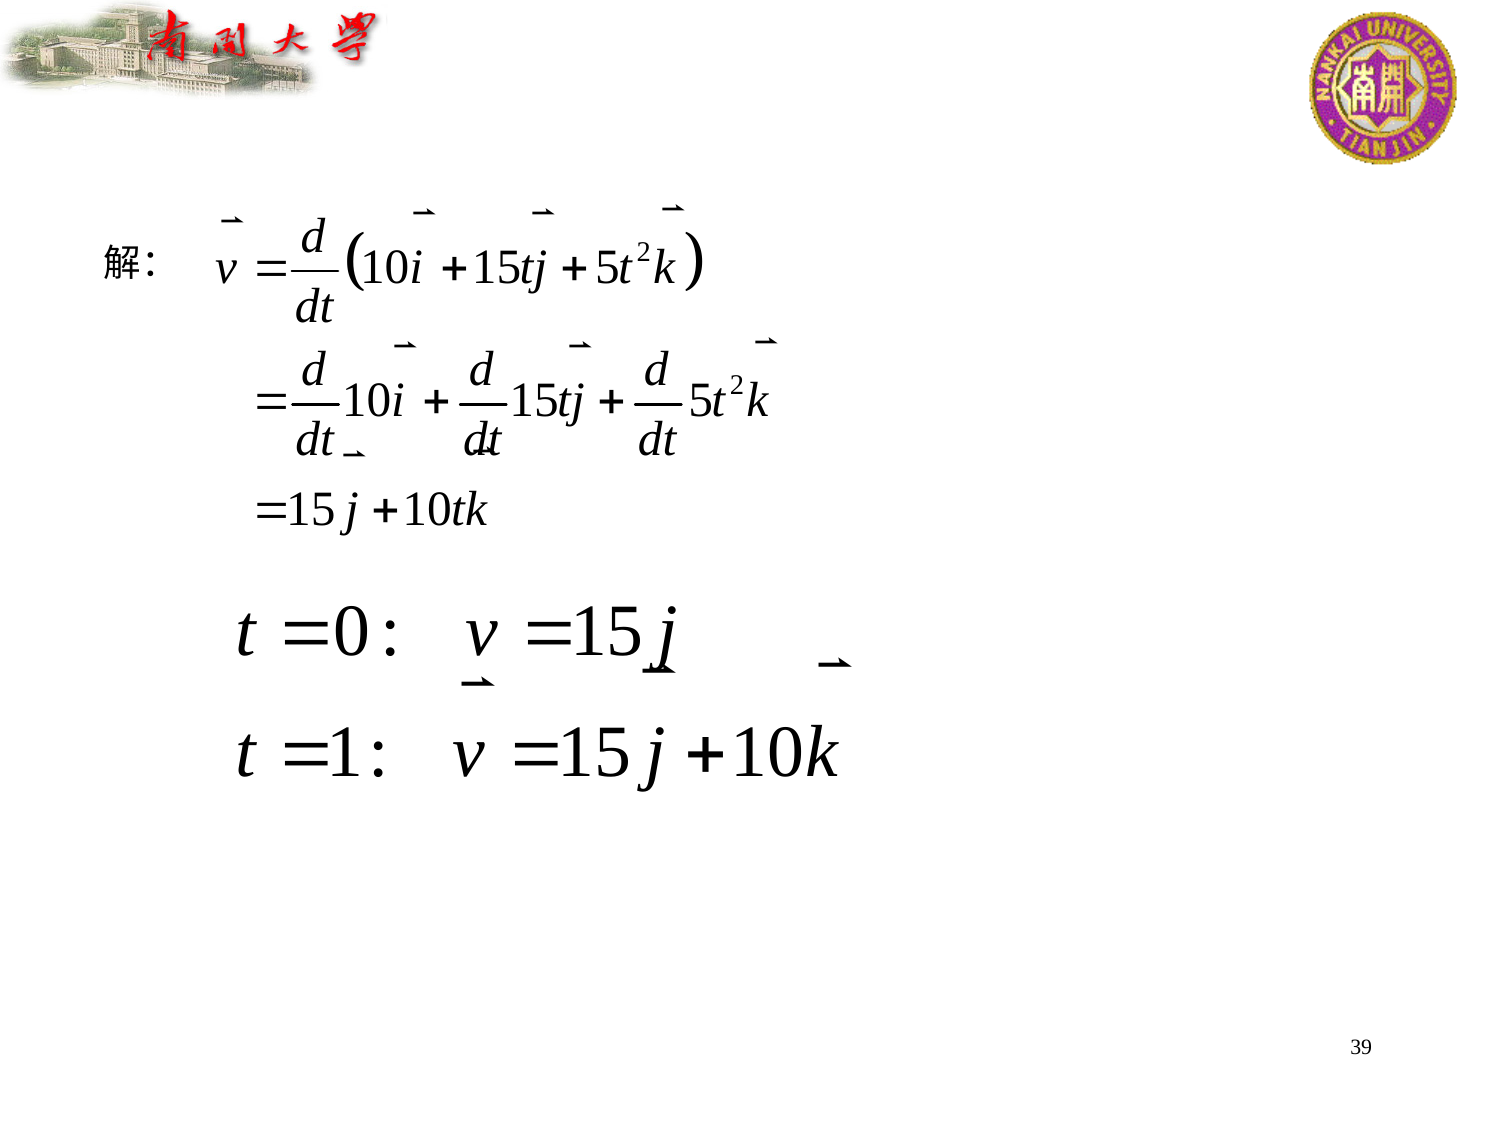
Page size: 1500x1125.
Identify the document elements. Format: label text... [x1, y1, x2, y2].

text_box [226, 576, 861, 811]
text_box 解： [89, 231, 194, 292]
slide_number 39 [1074, 1024, 1388, 1101]
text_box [208, 202, 786, 549]
picture [1262, 0, 1500, 178]
picture [0, 0, 388, 100]
